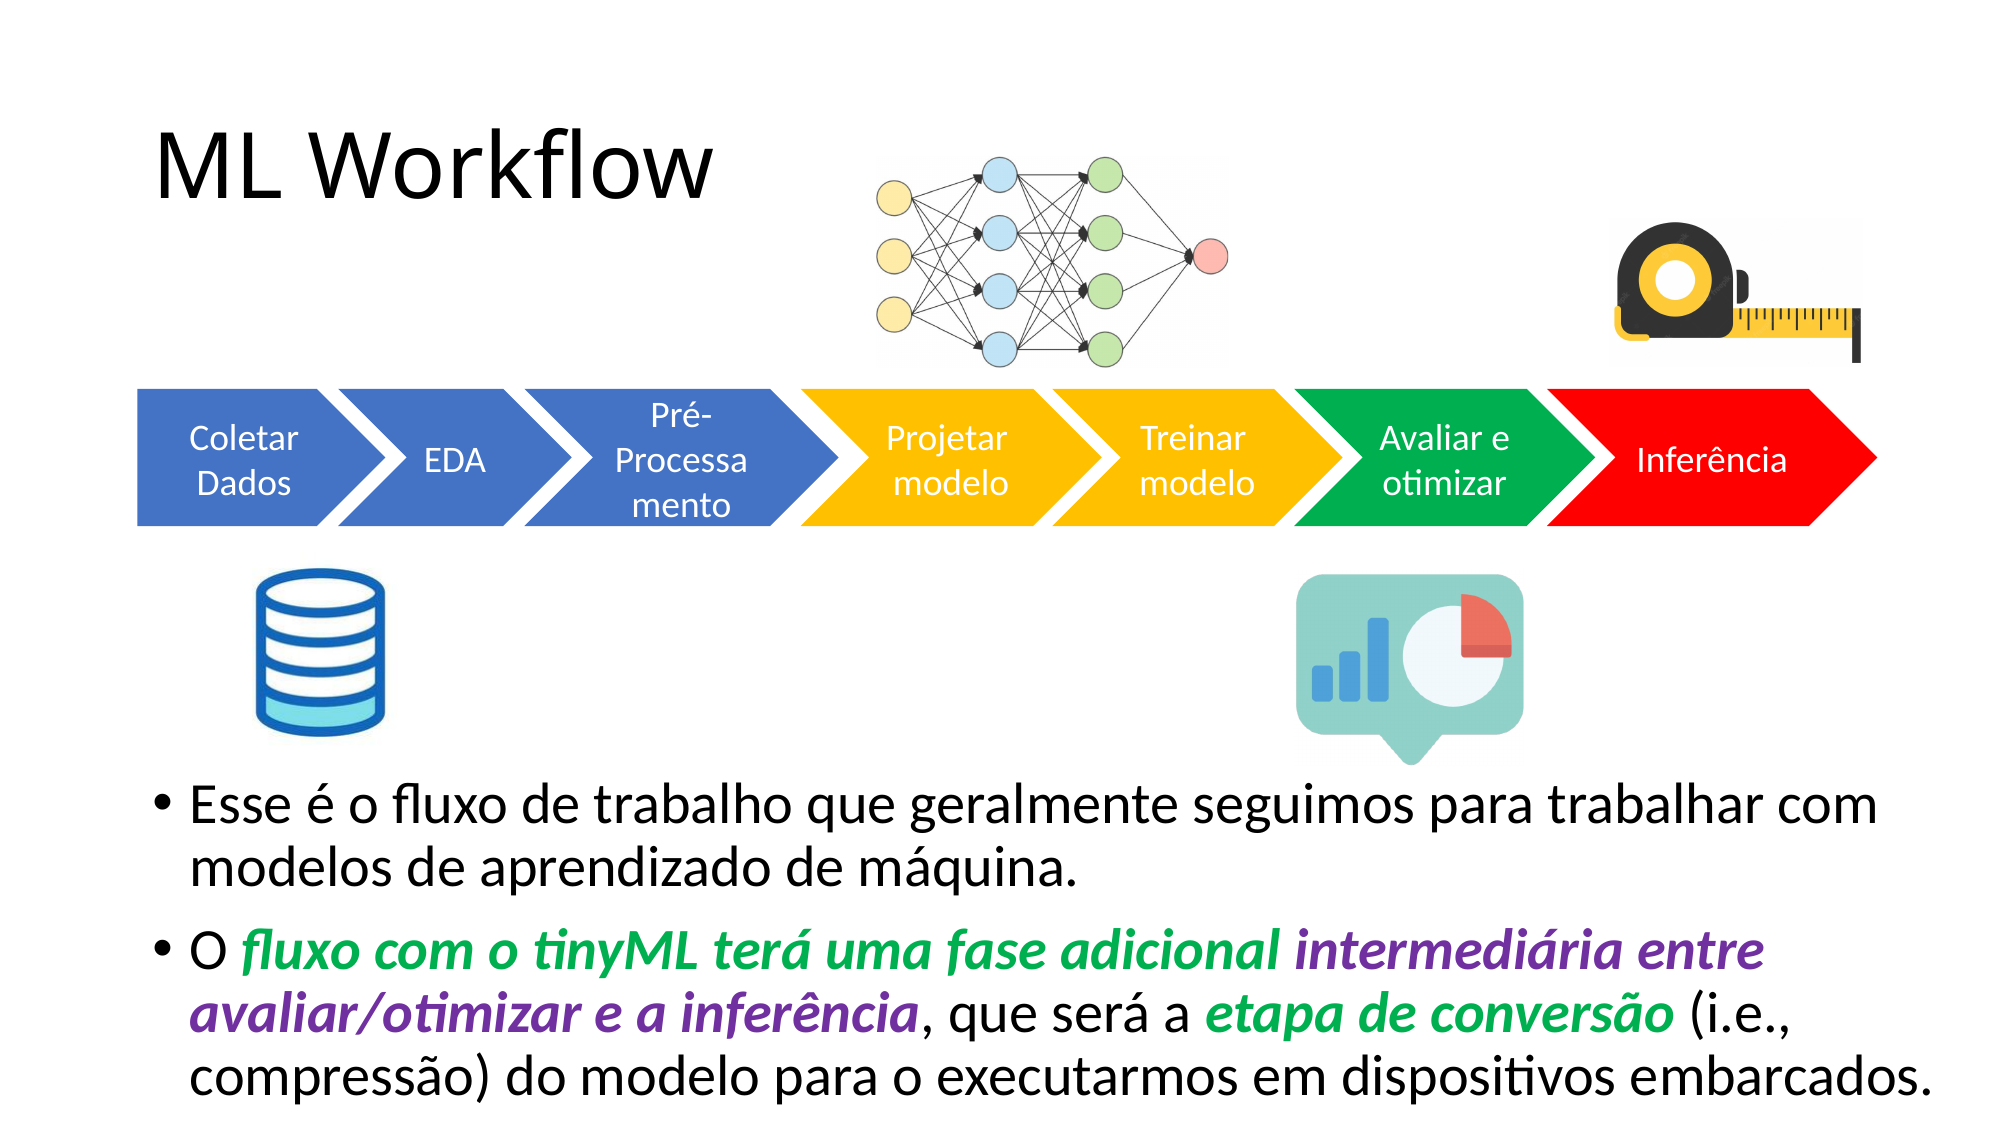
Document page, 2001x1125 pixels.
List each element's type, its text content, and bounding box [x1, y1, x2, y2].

text_box Inferência [1544, 387, 1879, 528]
text_box EDA [335, 387, 574, 528]
text_box Avaliar e otimizar [1291, 387, 1597, 528]
text_box Pré-Processamento [521, 387, 841, 528]
list Esse é o fluxo de trabalho que geralmente seguimos para trabalhar com modelos de aprendizado de máquina. O fluxo com o tinyML terá uma fase adicional intermediária entre avaliar/otimizar e a inferência, que será a etapa de conversão (i.e., compressão) do modelo para o executarmos em dispositivos embarcados. [137, 765, 1980, 1125]
picture [876, 156, 1229, 368]
title ML Workflow [137, 59, 1863, 278]
text_box Projetar modelo [798, 387, 1104, 528]
picture [1294, 570, 1524, 766]
picture [1609, 218, 1863, 367]
text_box Coletar Dados [136, 387, 387, 528]
picture [220, 552, 421, 753]
text_box Treinar modelo [1049, 387, 1345, 528]
